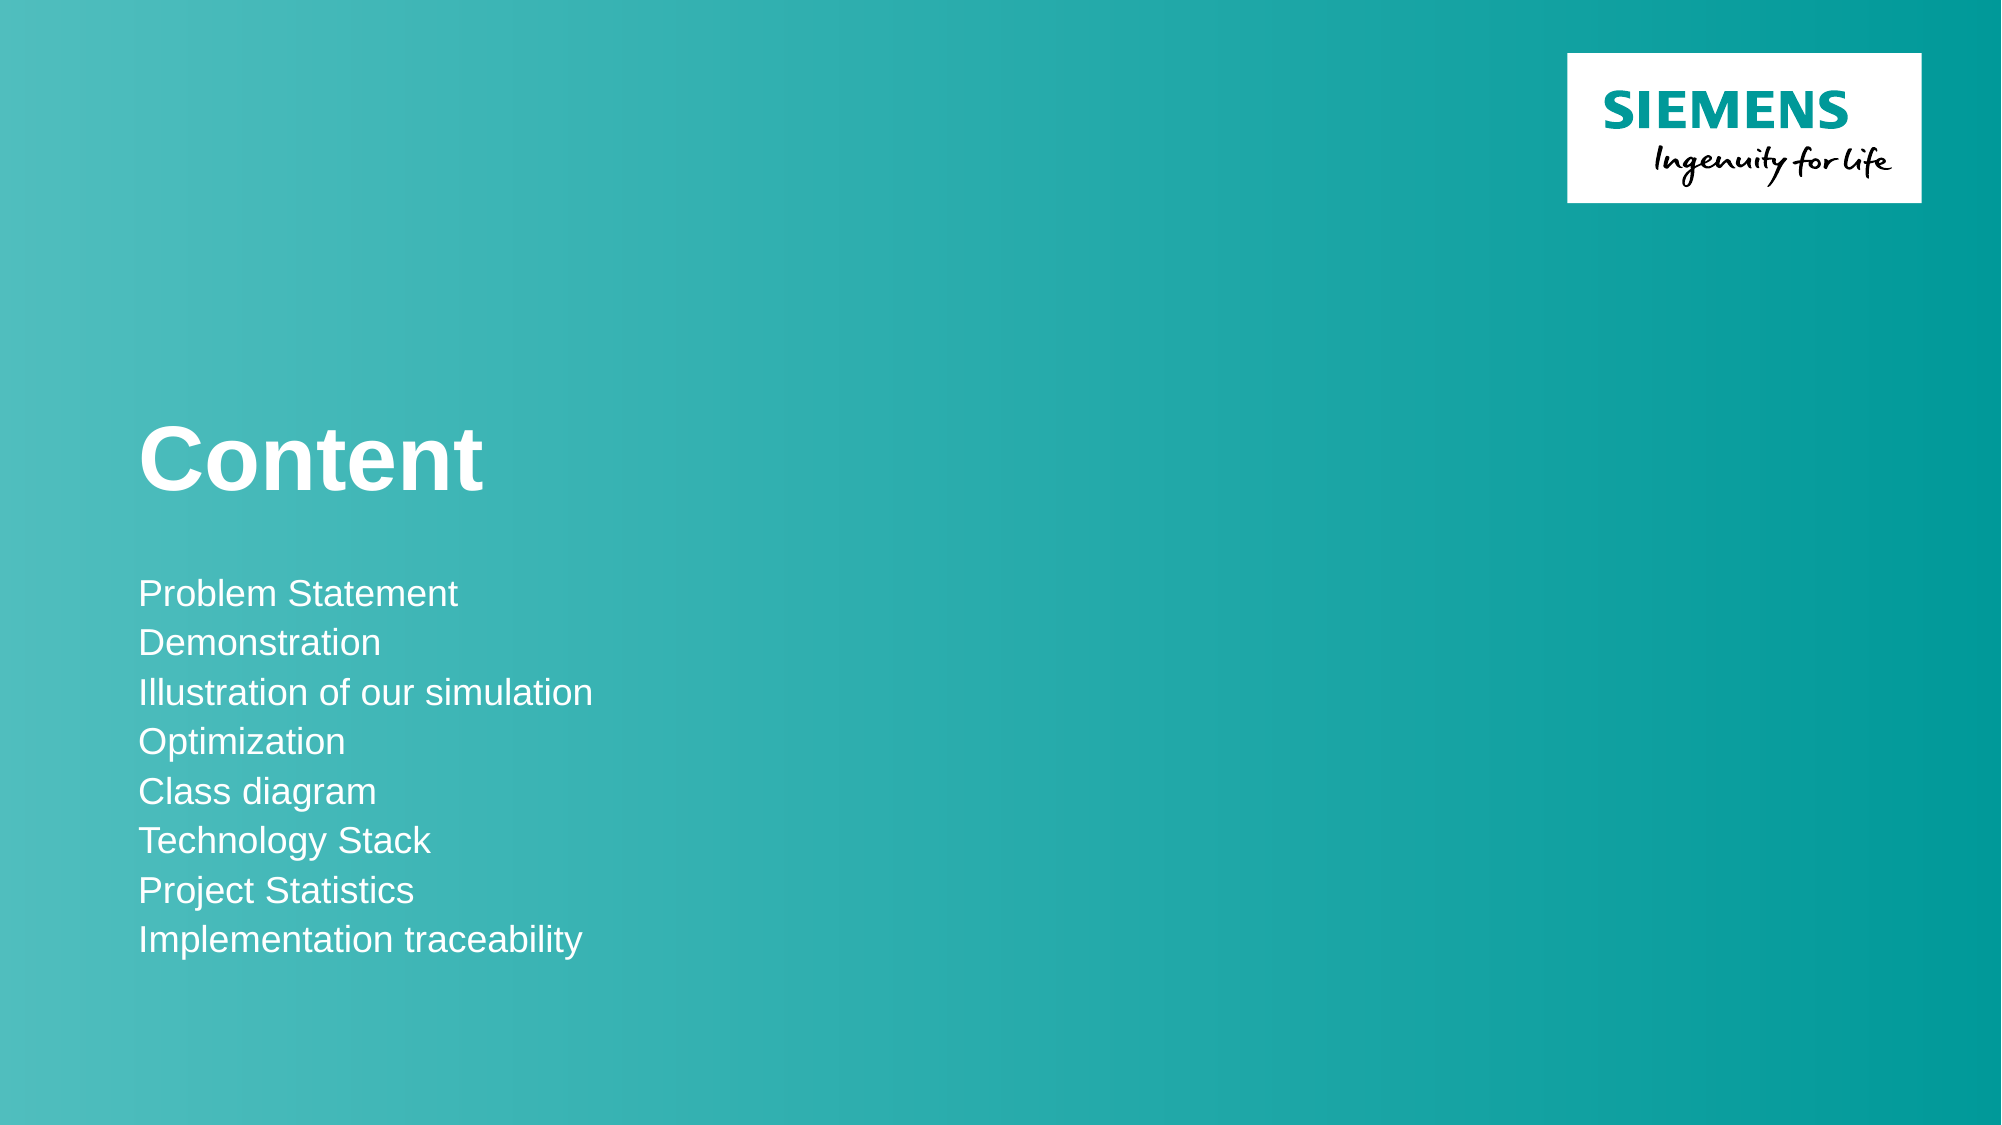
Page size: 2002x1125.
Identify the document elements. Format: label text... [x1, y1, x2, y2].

title Content Problem Statement Demonstration Illustration of our simulation Optimization Class diagram Technology Stack Project Statistics Implementation traceability [102, 373, 1485, 999]
